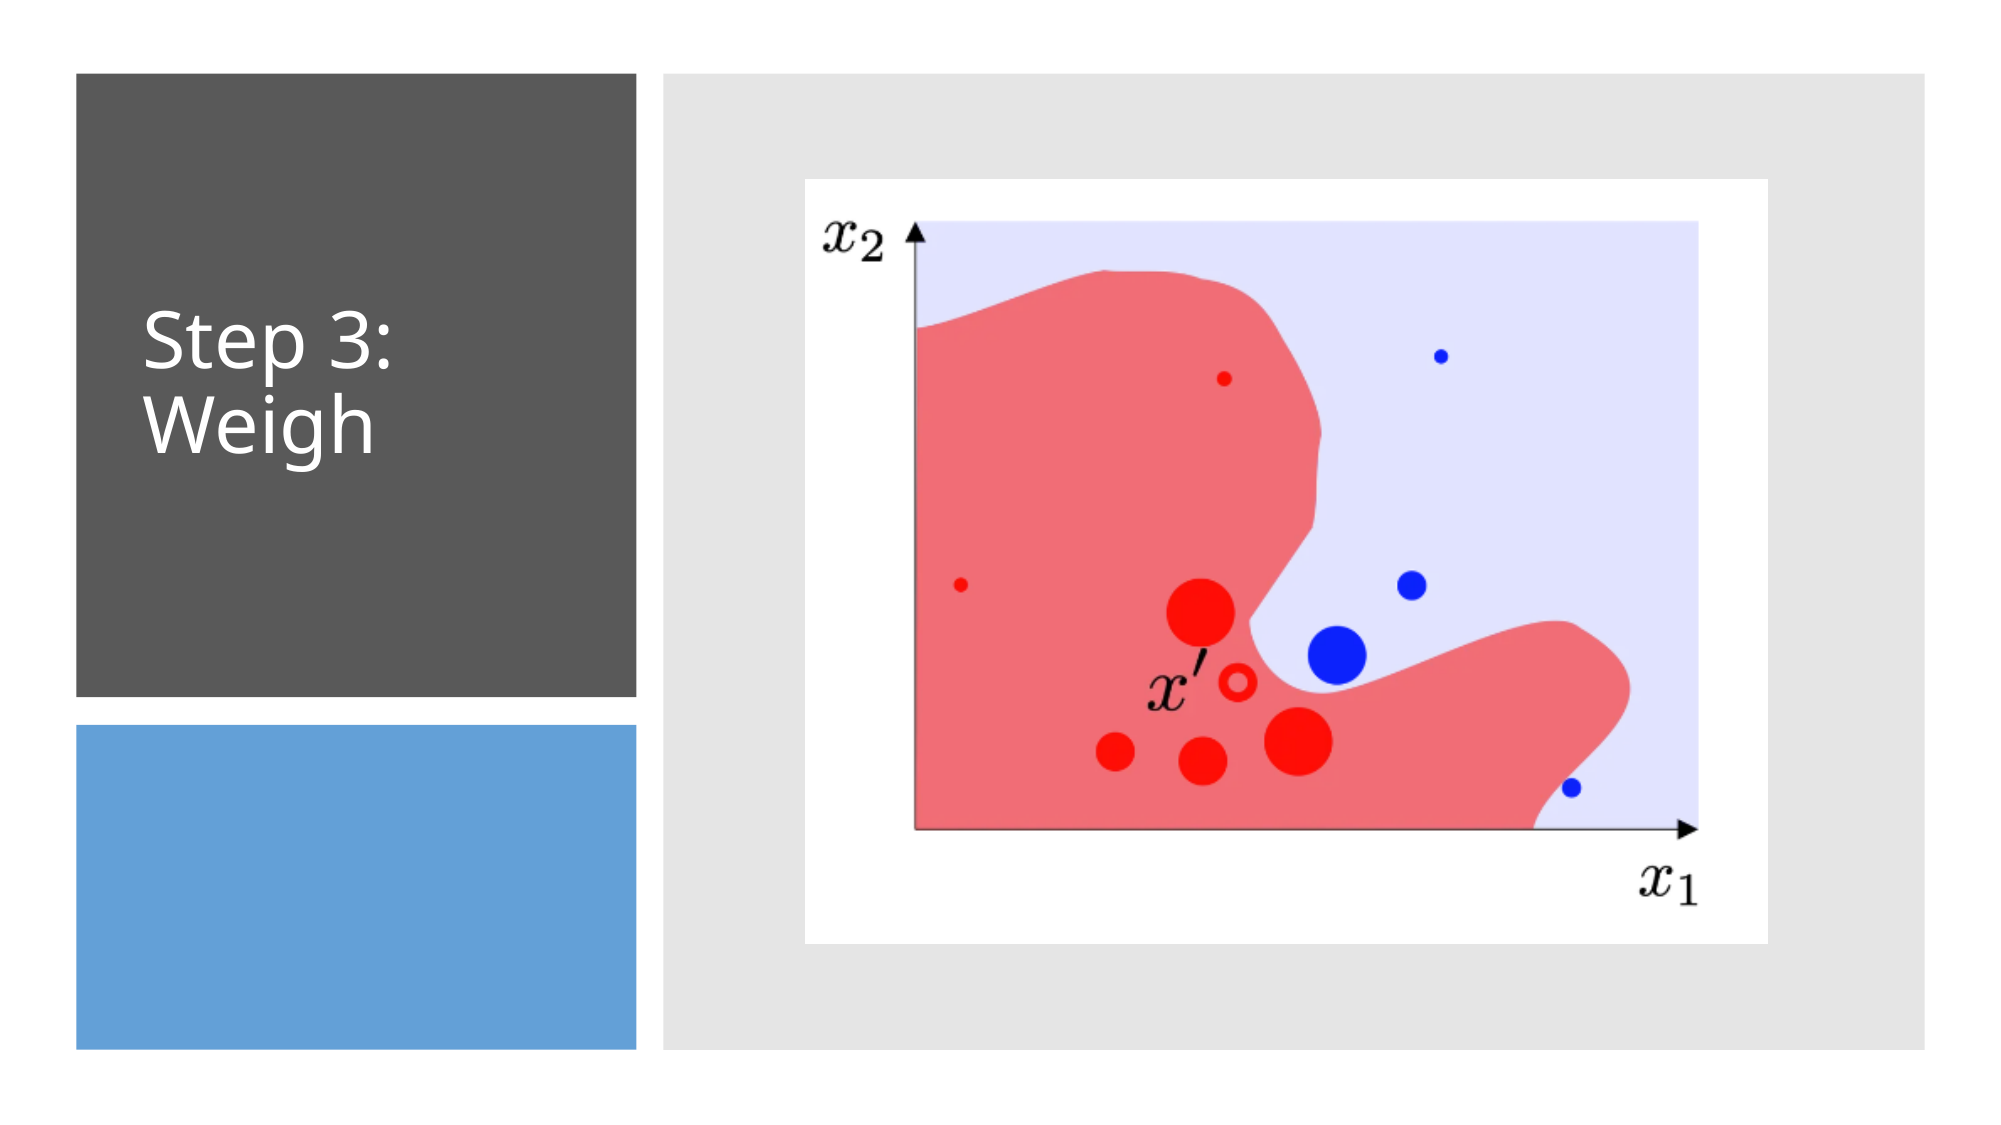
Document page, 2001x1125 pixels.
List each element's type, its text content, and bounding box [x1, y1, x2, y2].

text_box [662, 72, 1926, 1051]
text_box [75, 724, 637, 1051]
picture [805, 179, 1768, 944]
text_box [75, 72, 637, 698]
title Step 3: Weigh [127, 120, 595, 652]
